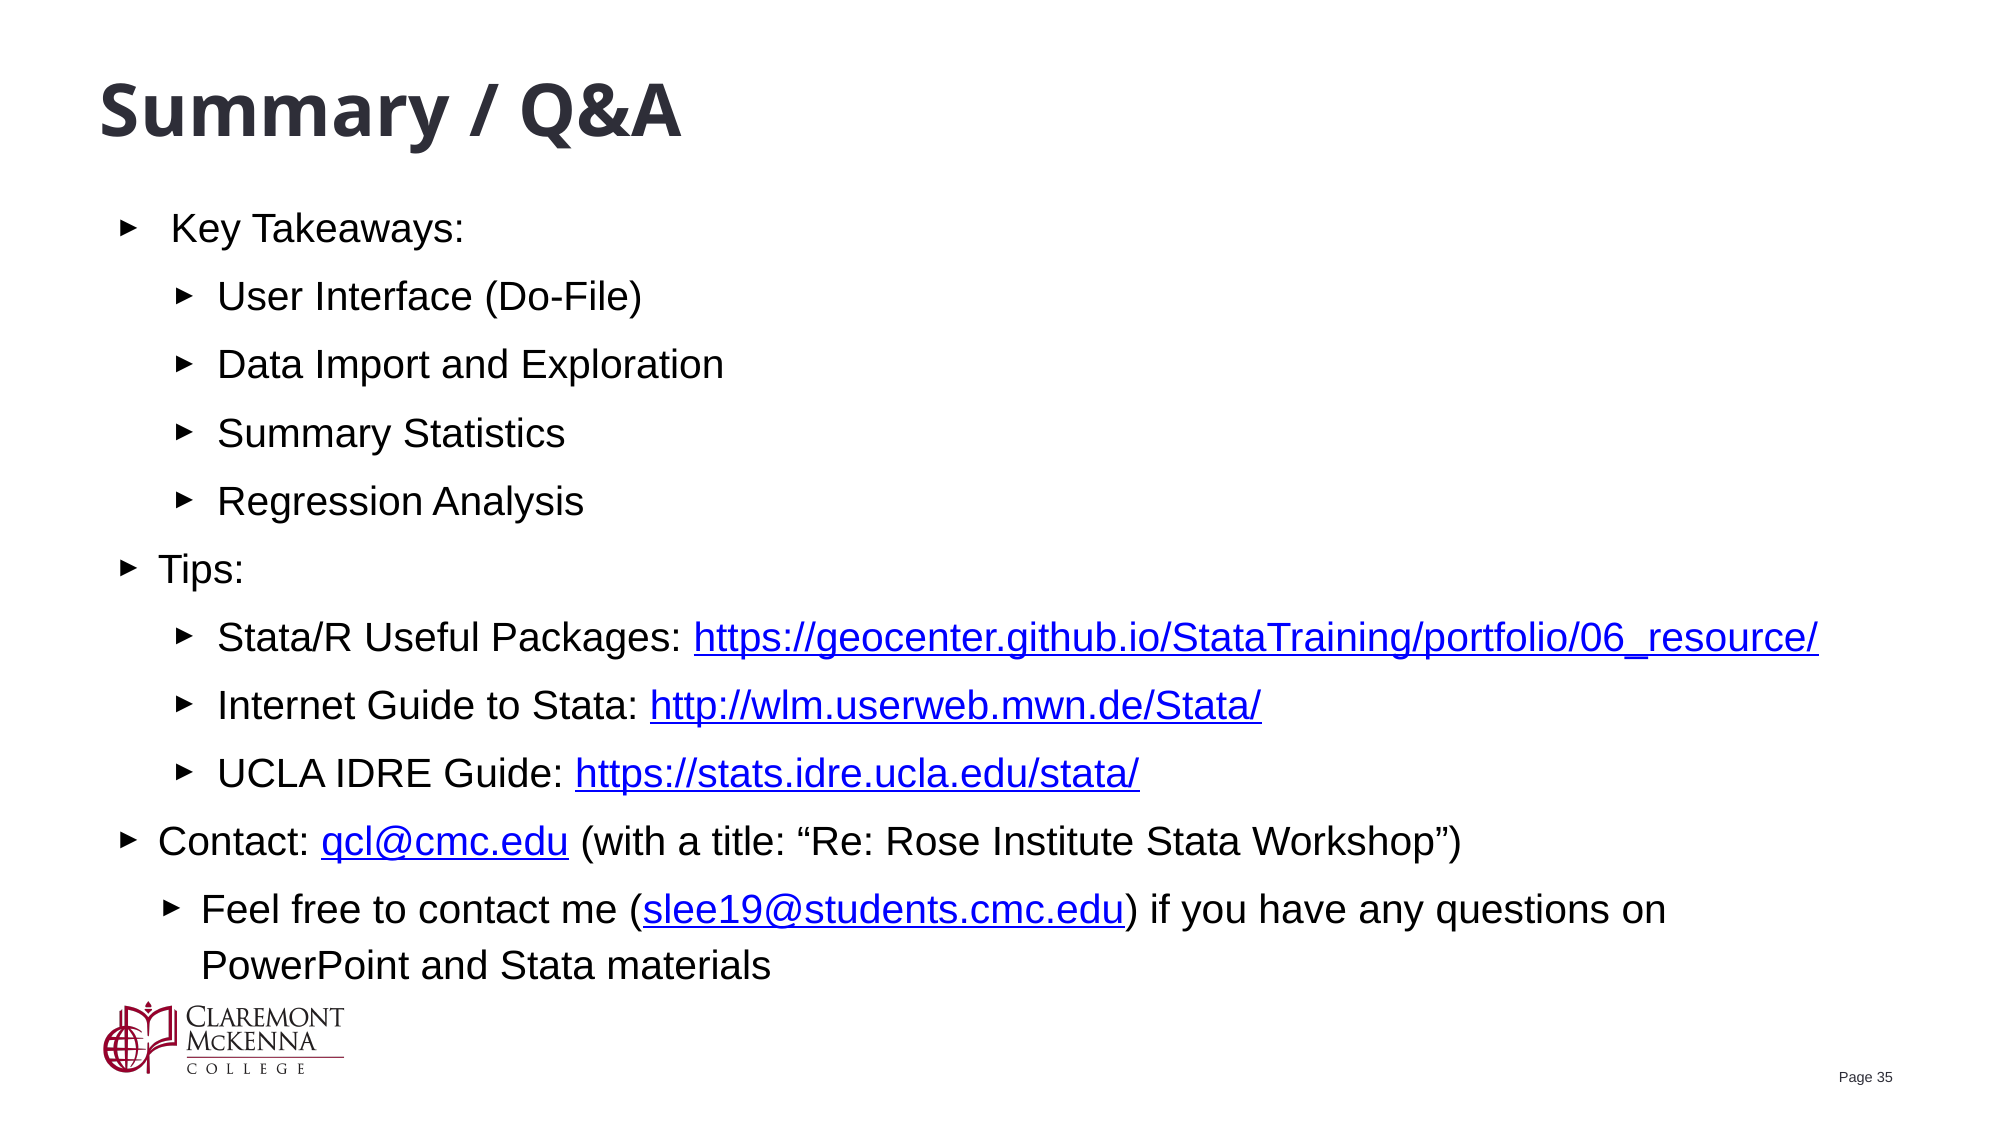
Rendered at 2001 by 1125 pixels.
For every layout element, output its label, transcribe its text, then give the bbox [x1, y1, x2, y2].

list Key Takeaways: User Interface (Do-File) Data Import and Exploration Summary Statistics Regression Analysis Tips: Stata/R Useful Packages: https://geocenter.github.io/StataTraining/portfolio/06_resource/ Internet Guide to Stata: http://wlm.userweb.mwn.de/Stata/ UCLA IDRE Guide: https://stats.idre.ucla.edu/stata/ Contact: qcl@cmc.edu (with a title: “Re: Rose Institute Stata Workshop”) Feel free to contact me (slee19@students.cmc.edu) if you have any questions on PowerPoint and Stata materials [99, 187, 1900, 1000]
title Summary / Q&A [99, 51, 1560, 152]
